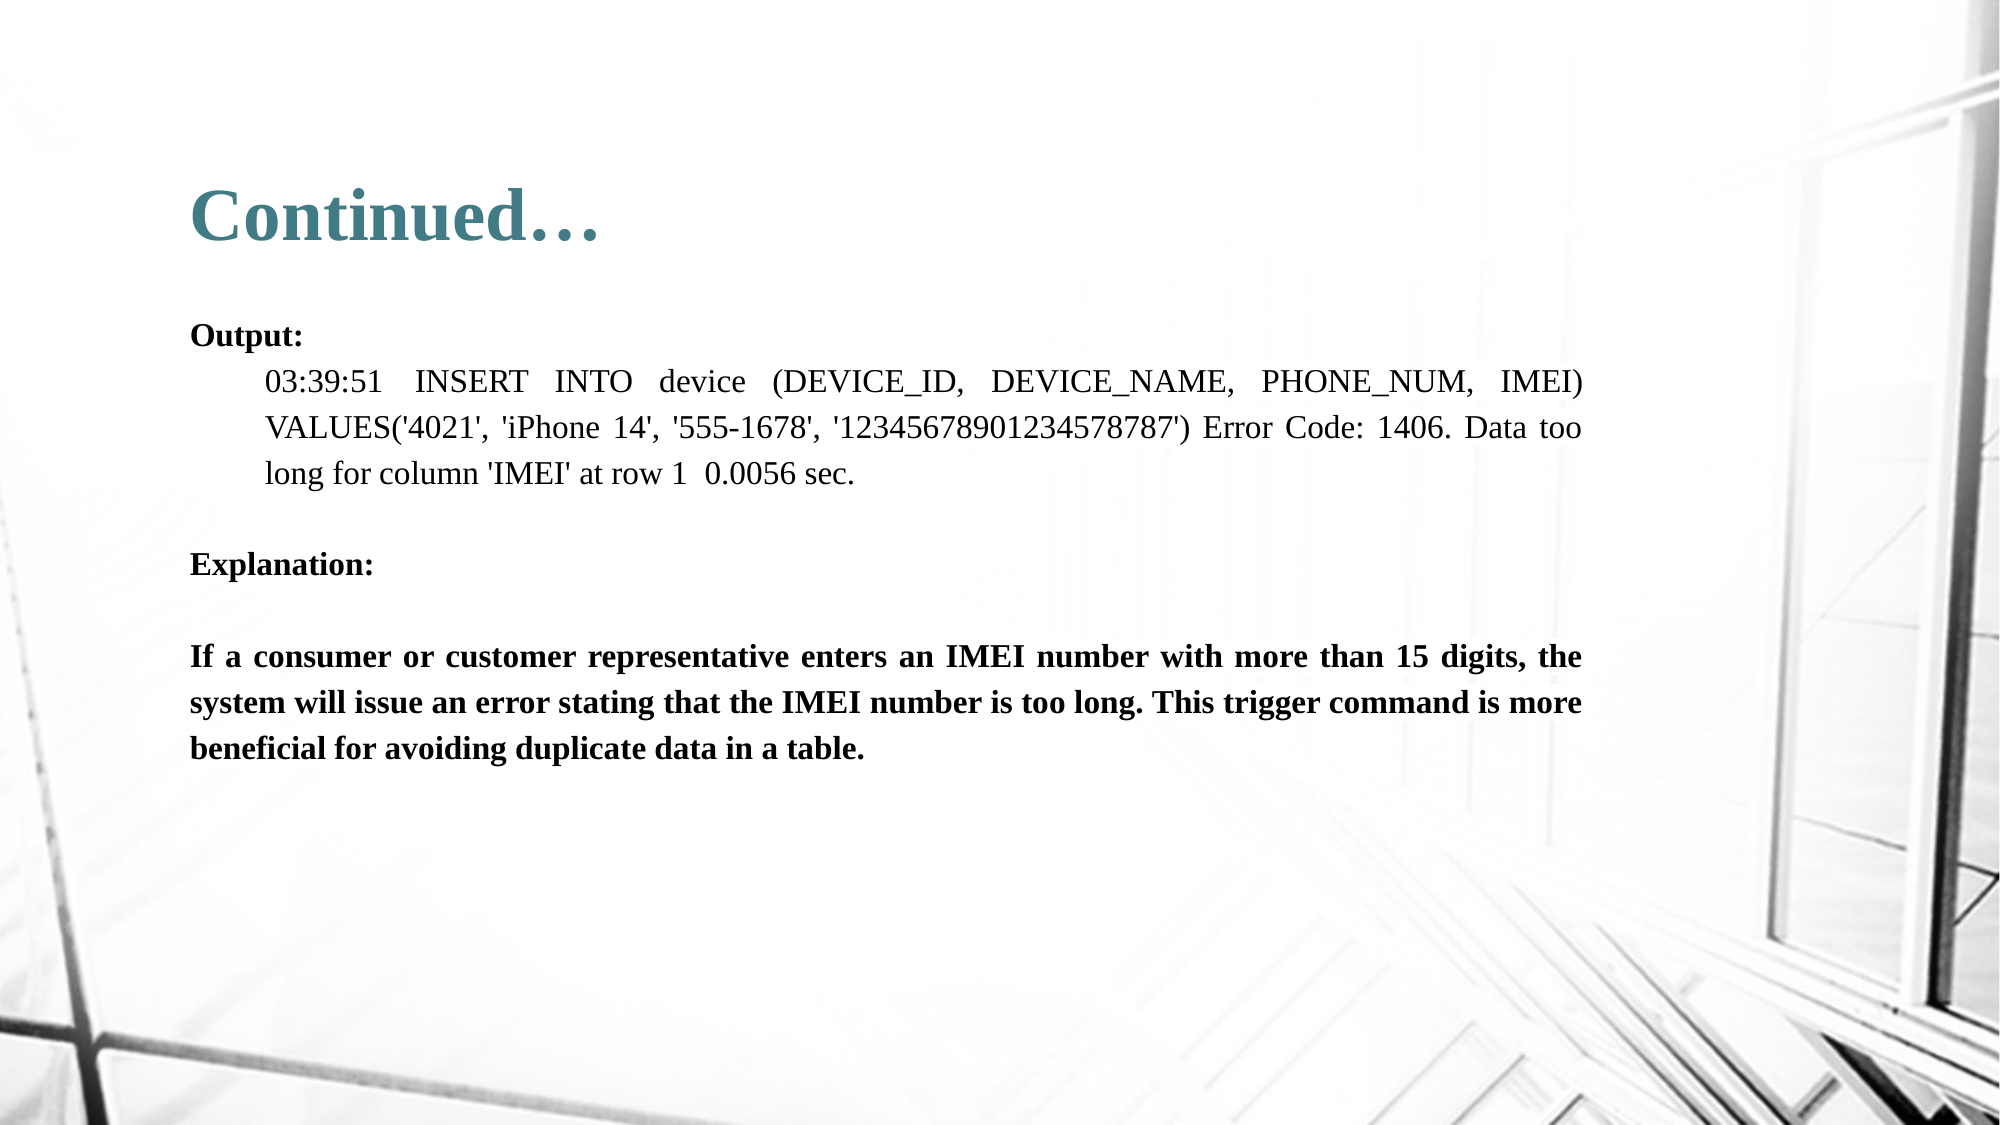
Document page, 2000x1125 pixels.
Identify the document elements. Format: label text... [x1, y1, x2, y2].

list Output: 03:39:51 INSERT INTO device (DEVICE_ID, DEVICE_NAME, PHONE_NUM, IMEI) VALUES('4021', 'iPhone 14', '555-1678', '12345678901234578787') Error Code: 1406. Data too long for column 'IMEI' at row 1 0.0056 sec. Explanation: If a consumer or customer representative enters an IMEI number with more than 15 digits, the system will issue an error stating that the IMEI number is too long. This trigger command is more beneficial for avoiding duplicate data in a table. [174, 299, 1600, 988]
picture [0, 0, 2000, 1125]
title Continued… [174, 87, 1600, 263]
